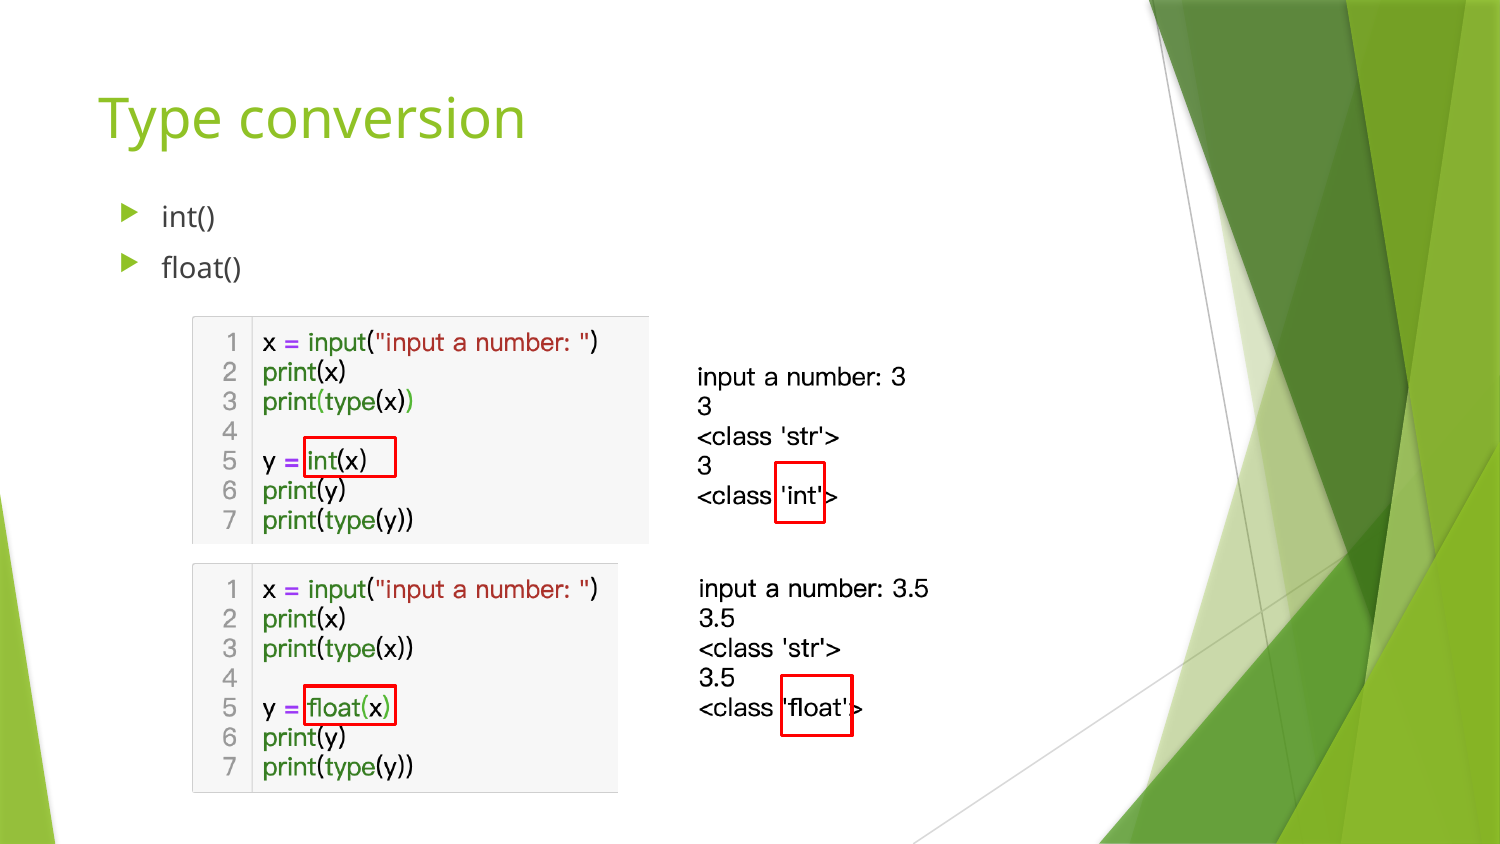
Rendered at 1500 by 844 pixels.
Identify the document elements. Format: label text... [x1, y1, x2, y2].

list int() float() [104, 190, 1102, 712]
title Type conversion [83, 75, 1141, 238]
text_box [189, 313, 951, 796]
